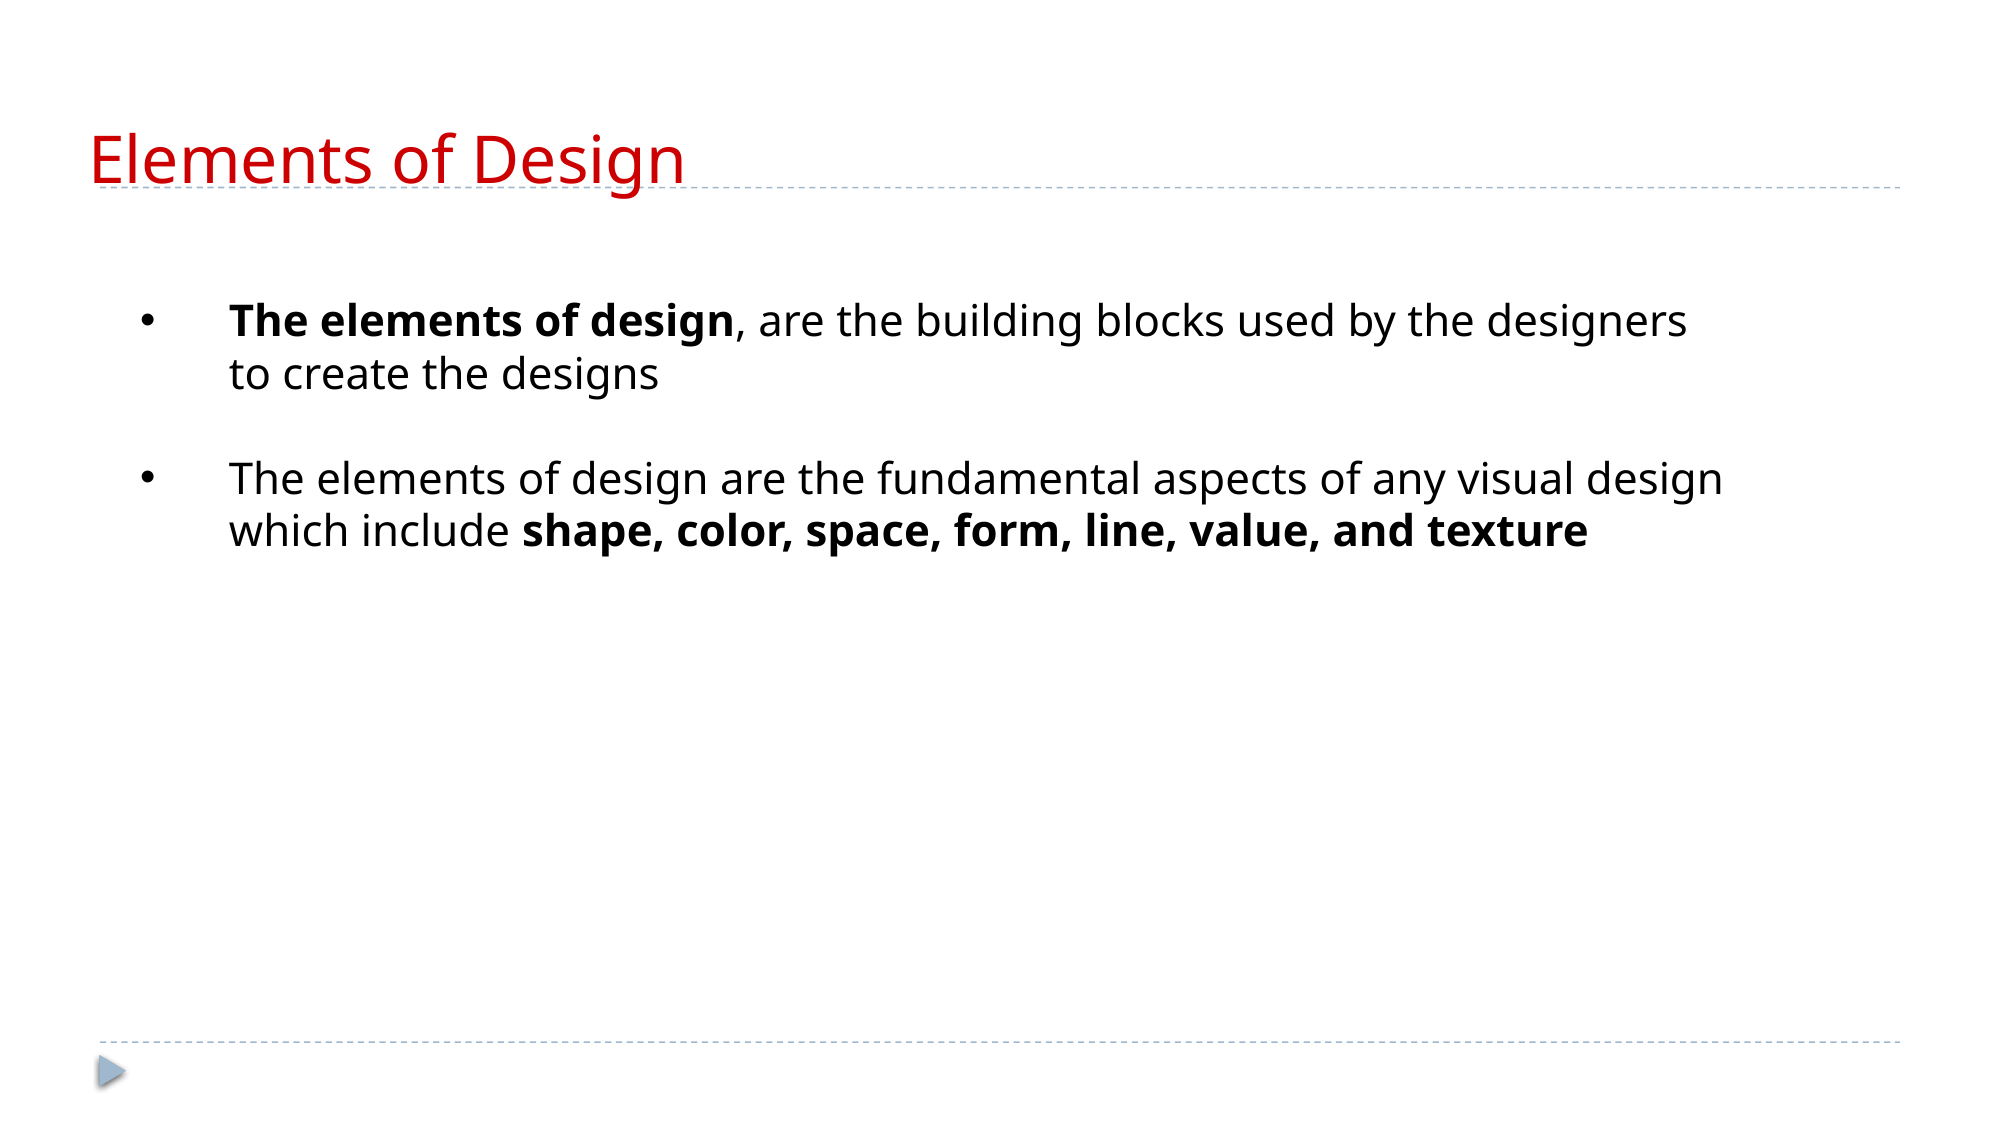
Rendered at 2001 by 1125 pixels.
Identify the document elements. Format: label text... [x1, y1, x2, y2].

title Elements of Design [68, 97, 1932, 223]
text_box The elements of design, are the building blocks used by the designers to create the designs The elements of design are the fundamental aspects of any visual design which include shape, color, space, form, line, value, and texture [109, 282, 1758, 973]
